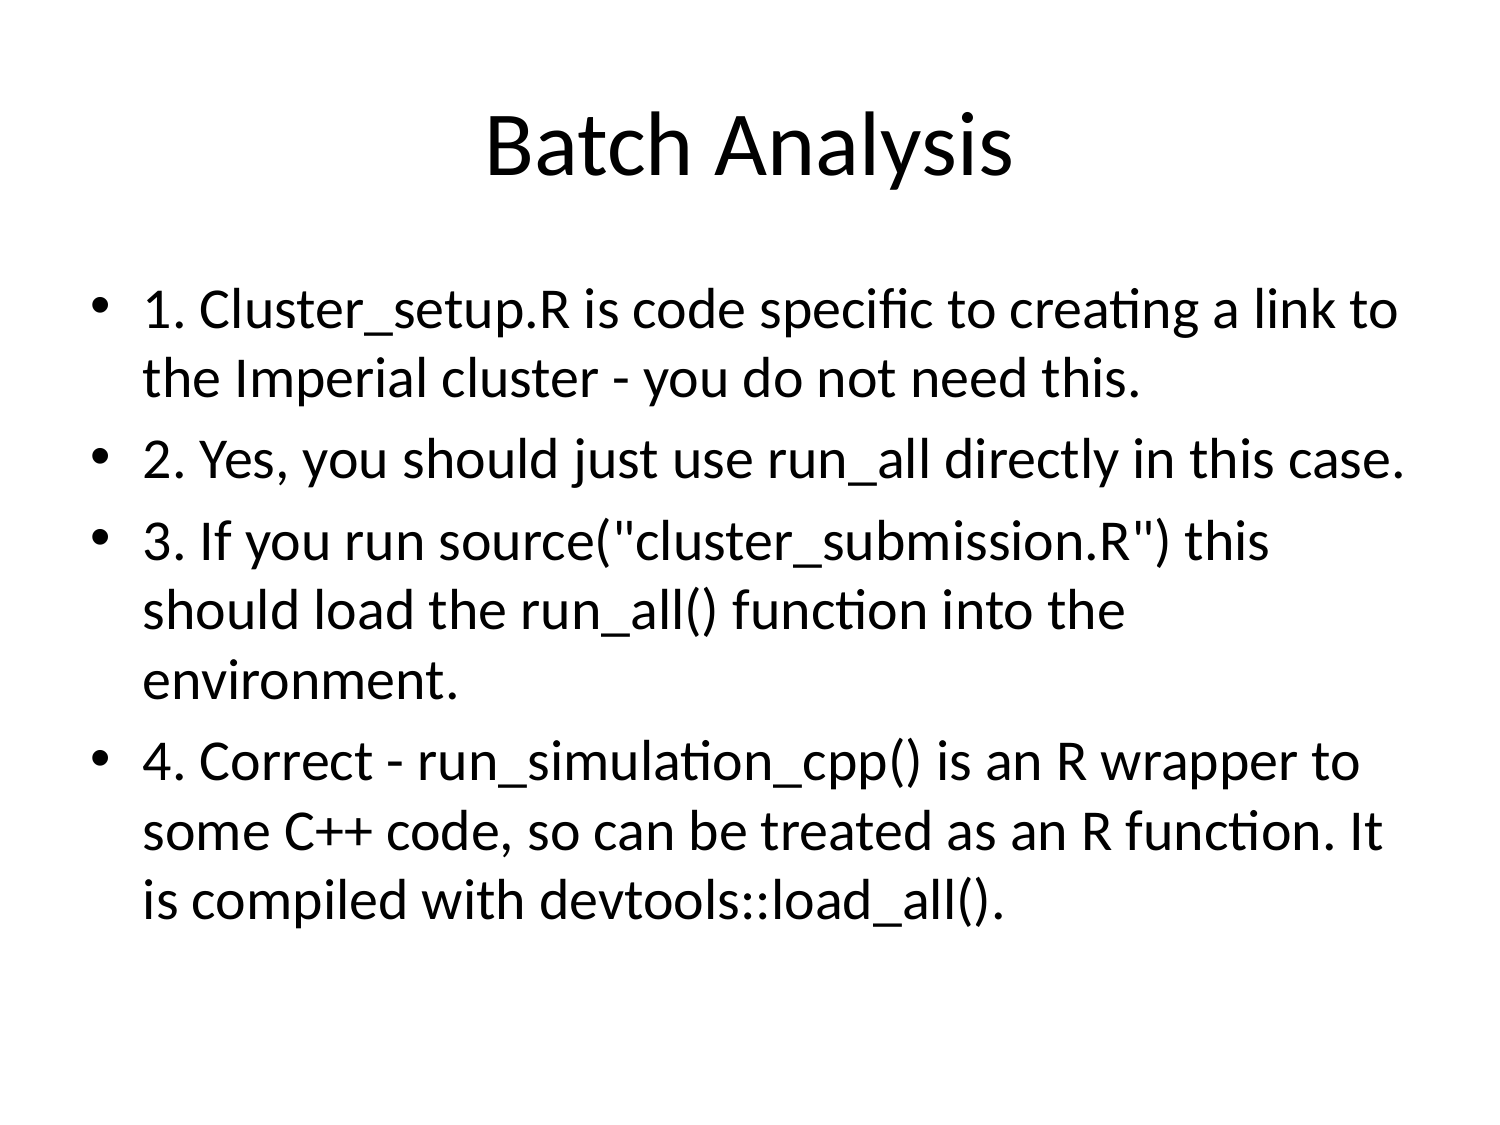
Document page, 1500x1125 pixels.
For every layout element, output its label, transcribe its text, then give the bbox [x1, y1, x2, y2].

title Batch Analysis [75, 45, 1425, 233]
list 1. Cluster_setup.R is code specific to creating a link to the Imperial cluster - you do not need this. 2. Yes, you should just use run_all directly in this case. 3. If you run source("cluster_submission.R") this should load the run_all() function into the environment. 4. Correct - run_simulation_cpp() is an R wrapper to some C++ code, so can be treated as an R function. It is compiled with devtools::load_all(). [75, 262, 1425, 1005]
